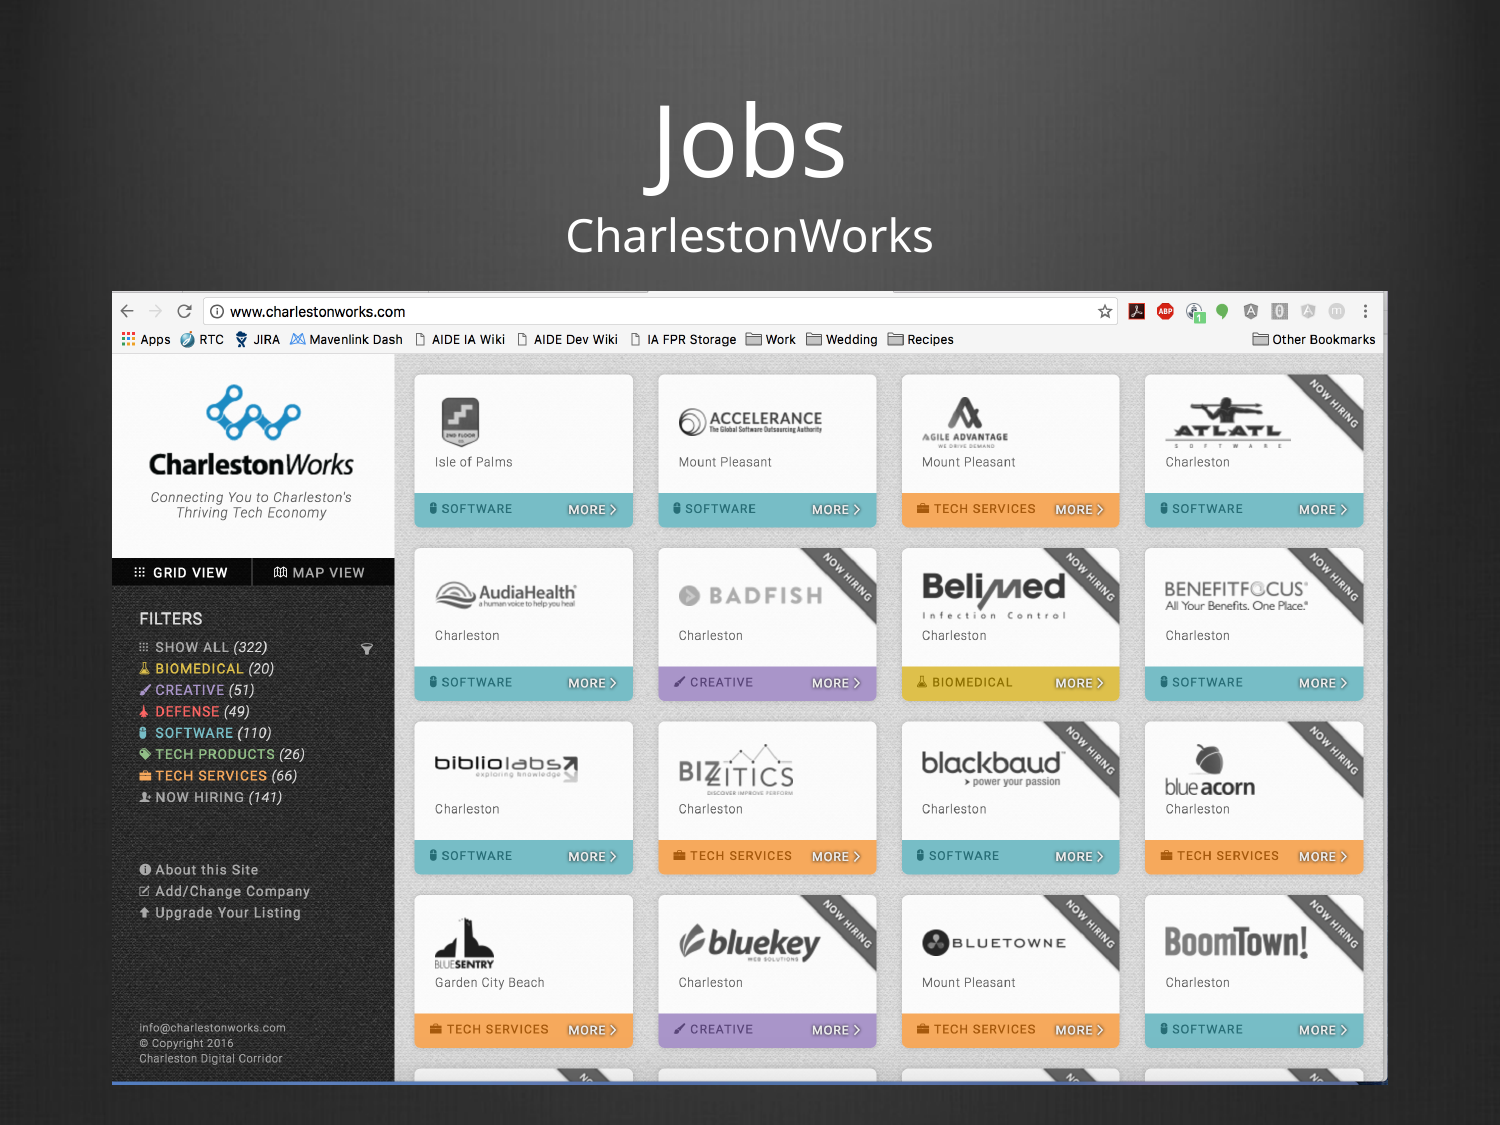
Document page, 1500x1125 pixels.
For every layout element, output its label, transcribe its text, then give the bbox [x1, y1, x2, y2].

list CharlestonWorks [112, 199, 1388, 291]
picture [112, 291, 1388, 1085]
title Jobs [112, 19, 1388, 199]
